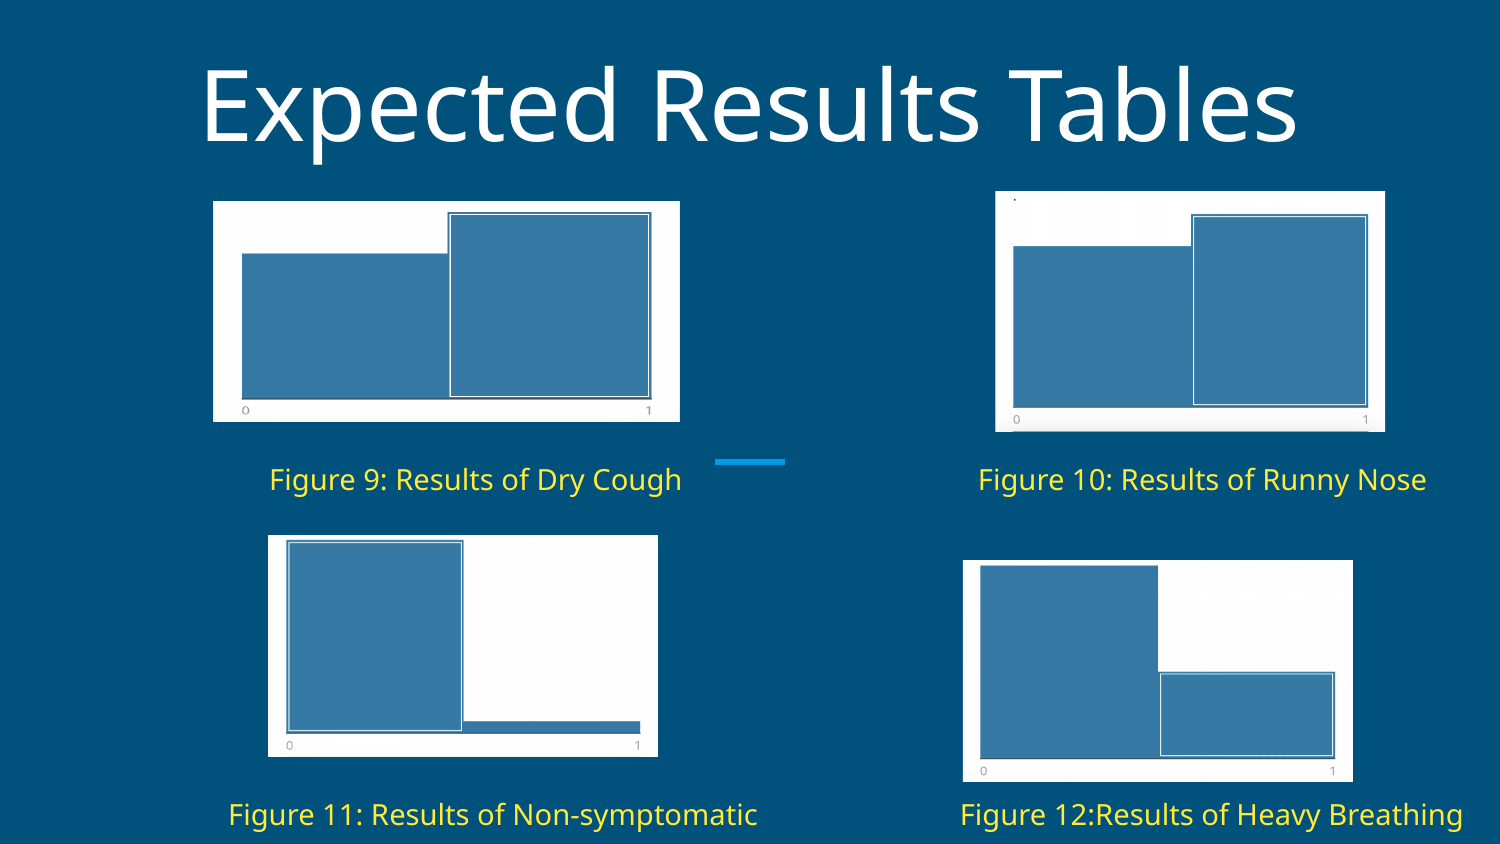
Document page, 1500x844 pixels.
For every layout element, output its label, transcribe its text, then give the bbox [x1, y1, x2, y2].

picture [214, 202, 679, 421]
title Expected Results Tables [75, 27, 1425, 177]
picture [963, 561, 1352, 781]
text_box Figure 10: Results of Runny Nose [962, 446, 1500, 512]
picture [996, 192, 1385, 431]
text_box Figure 9: Results of Dry Cough [254, 446, 962, 512]
text_box Figure 12:Results of Heavy Breathing [944, 781, 1500, 844]
picture [269, 536, 657, 756]
text_box Figure 11: Results of Non-symptomatic [213, 781, 944, 844]
